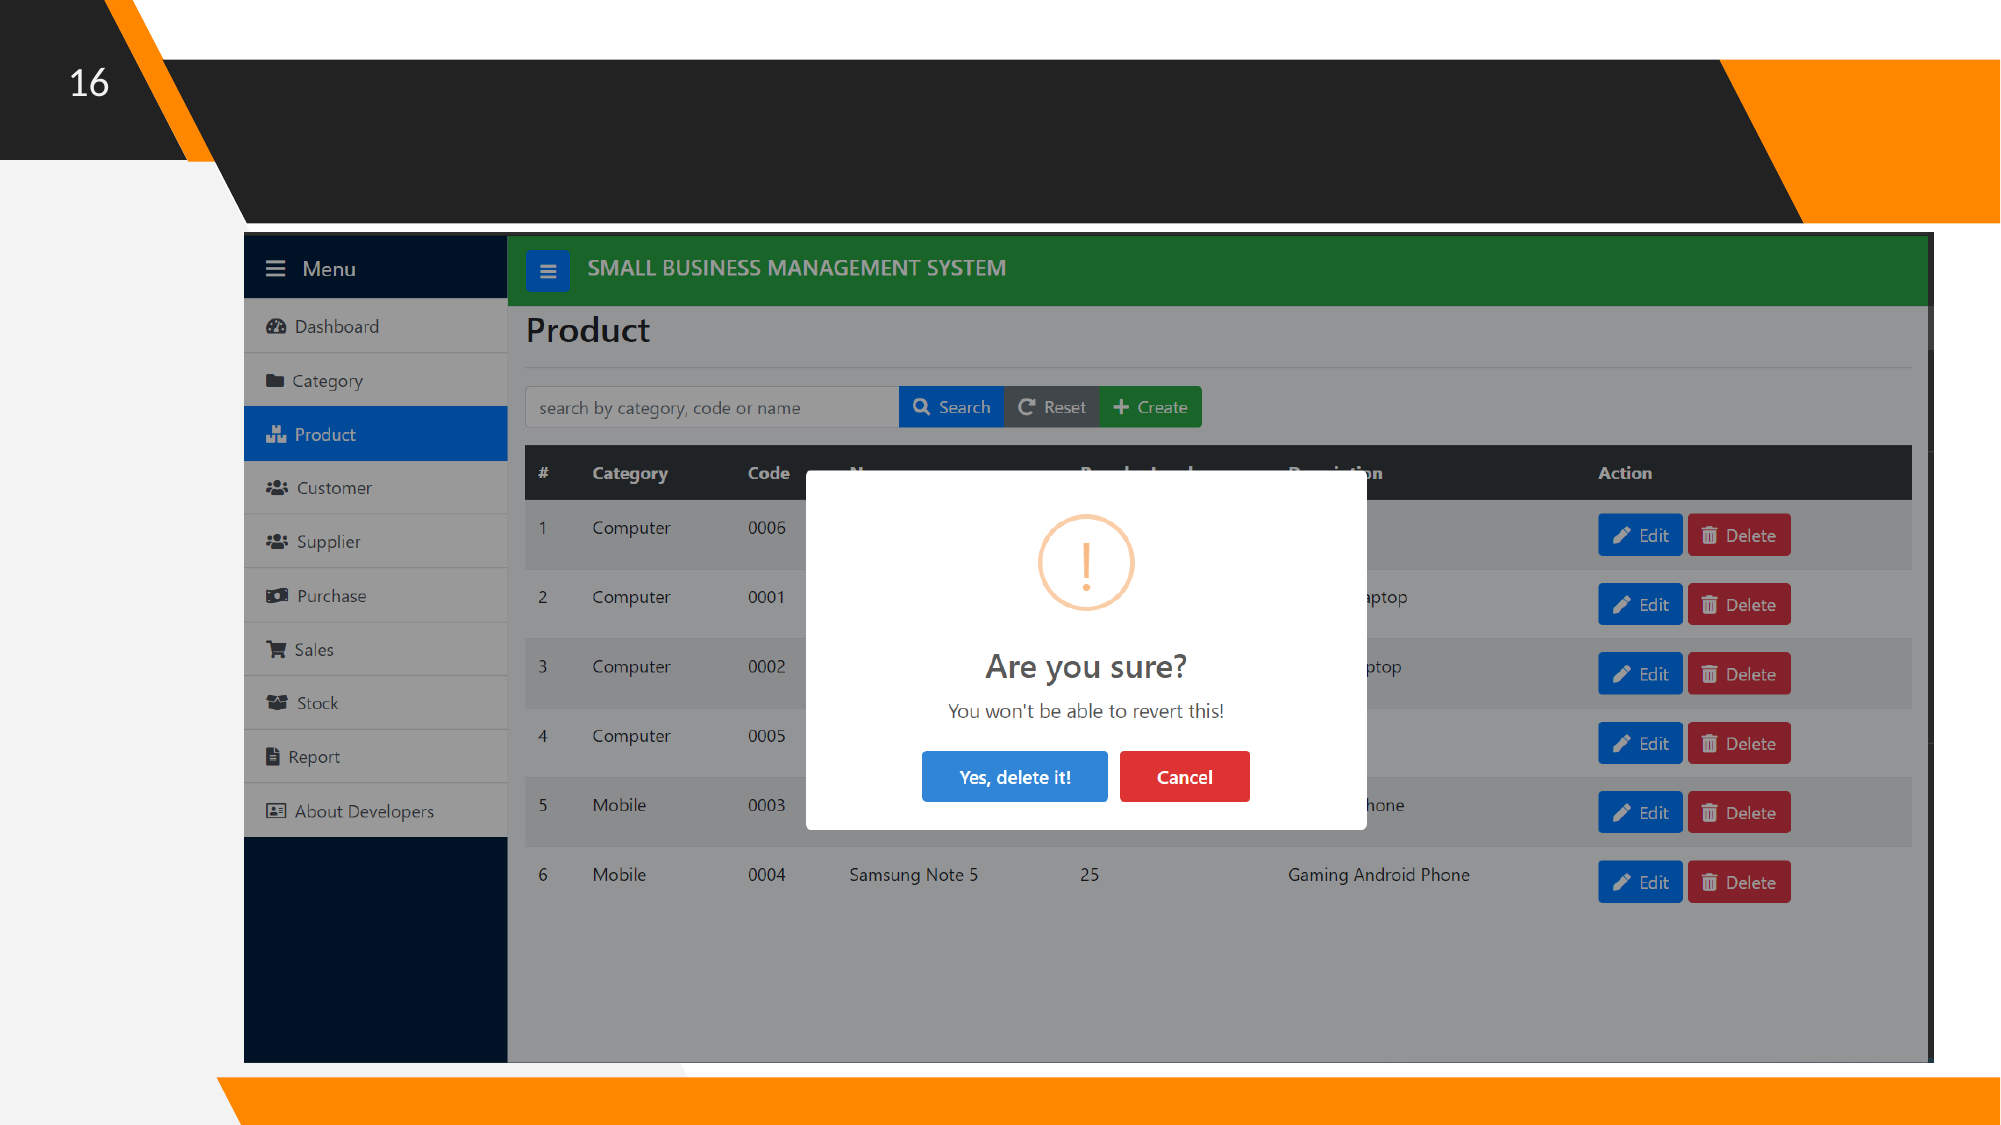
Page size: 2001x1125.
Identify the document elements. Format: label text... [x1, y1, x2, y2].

picture [244, 232, 1934, 1063]
slide_number 16 [0, 0, 131, 160]
